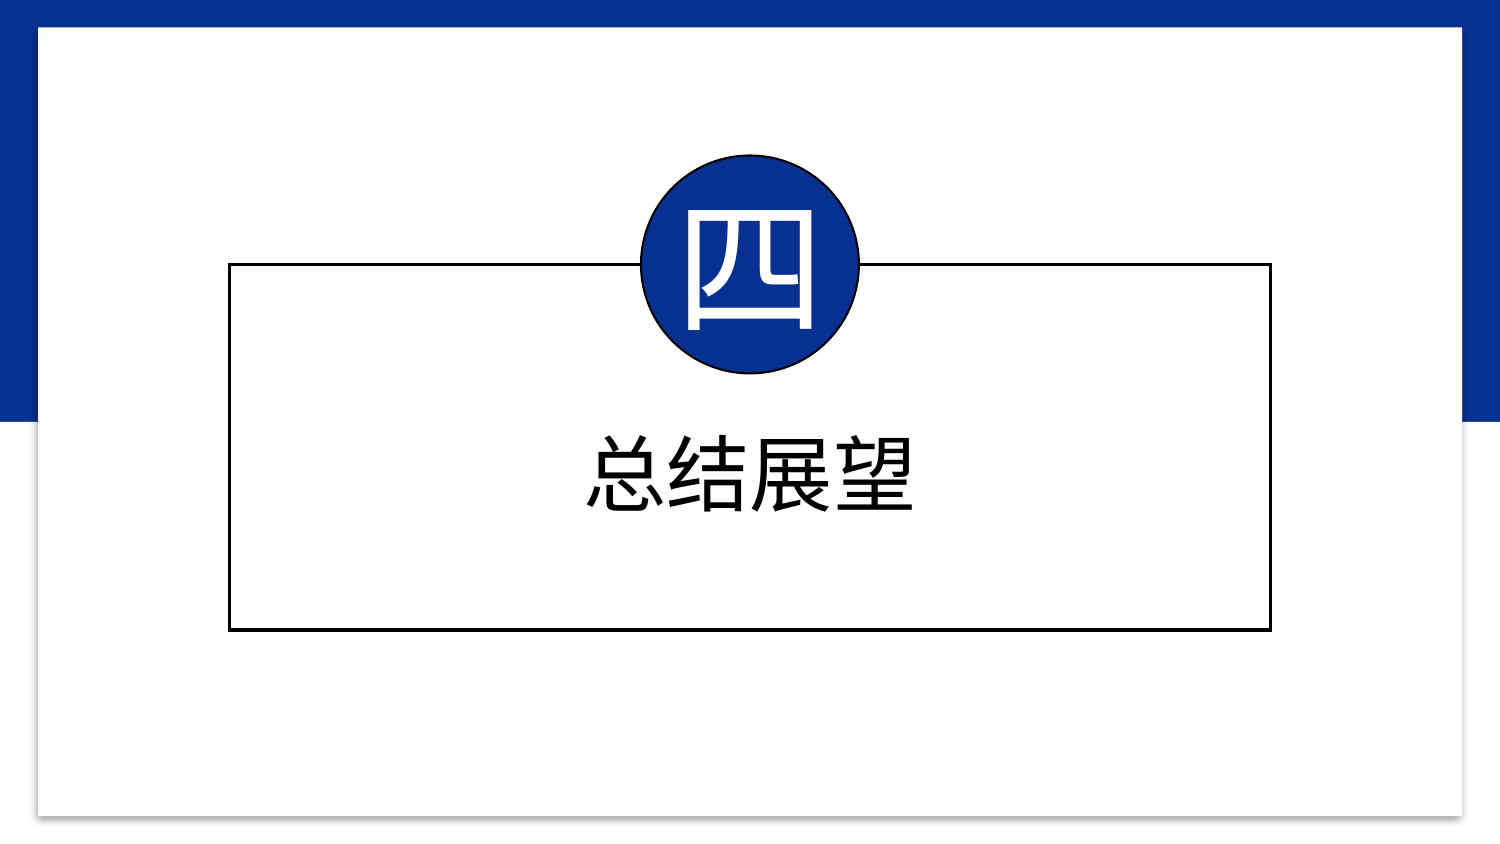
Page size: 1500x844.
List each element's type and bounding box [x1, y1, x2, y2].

text_box [640, 155, 859, 374]
text_box [228, 263, 1272, 631]
